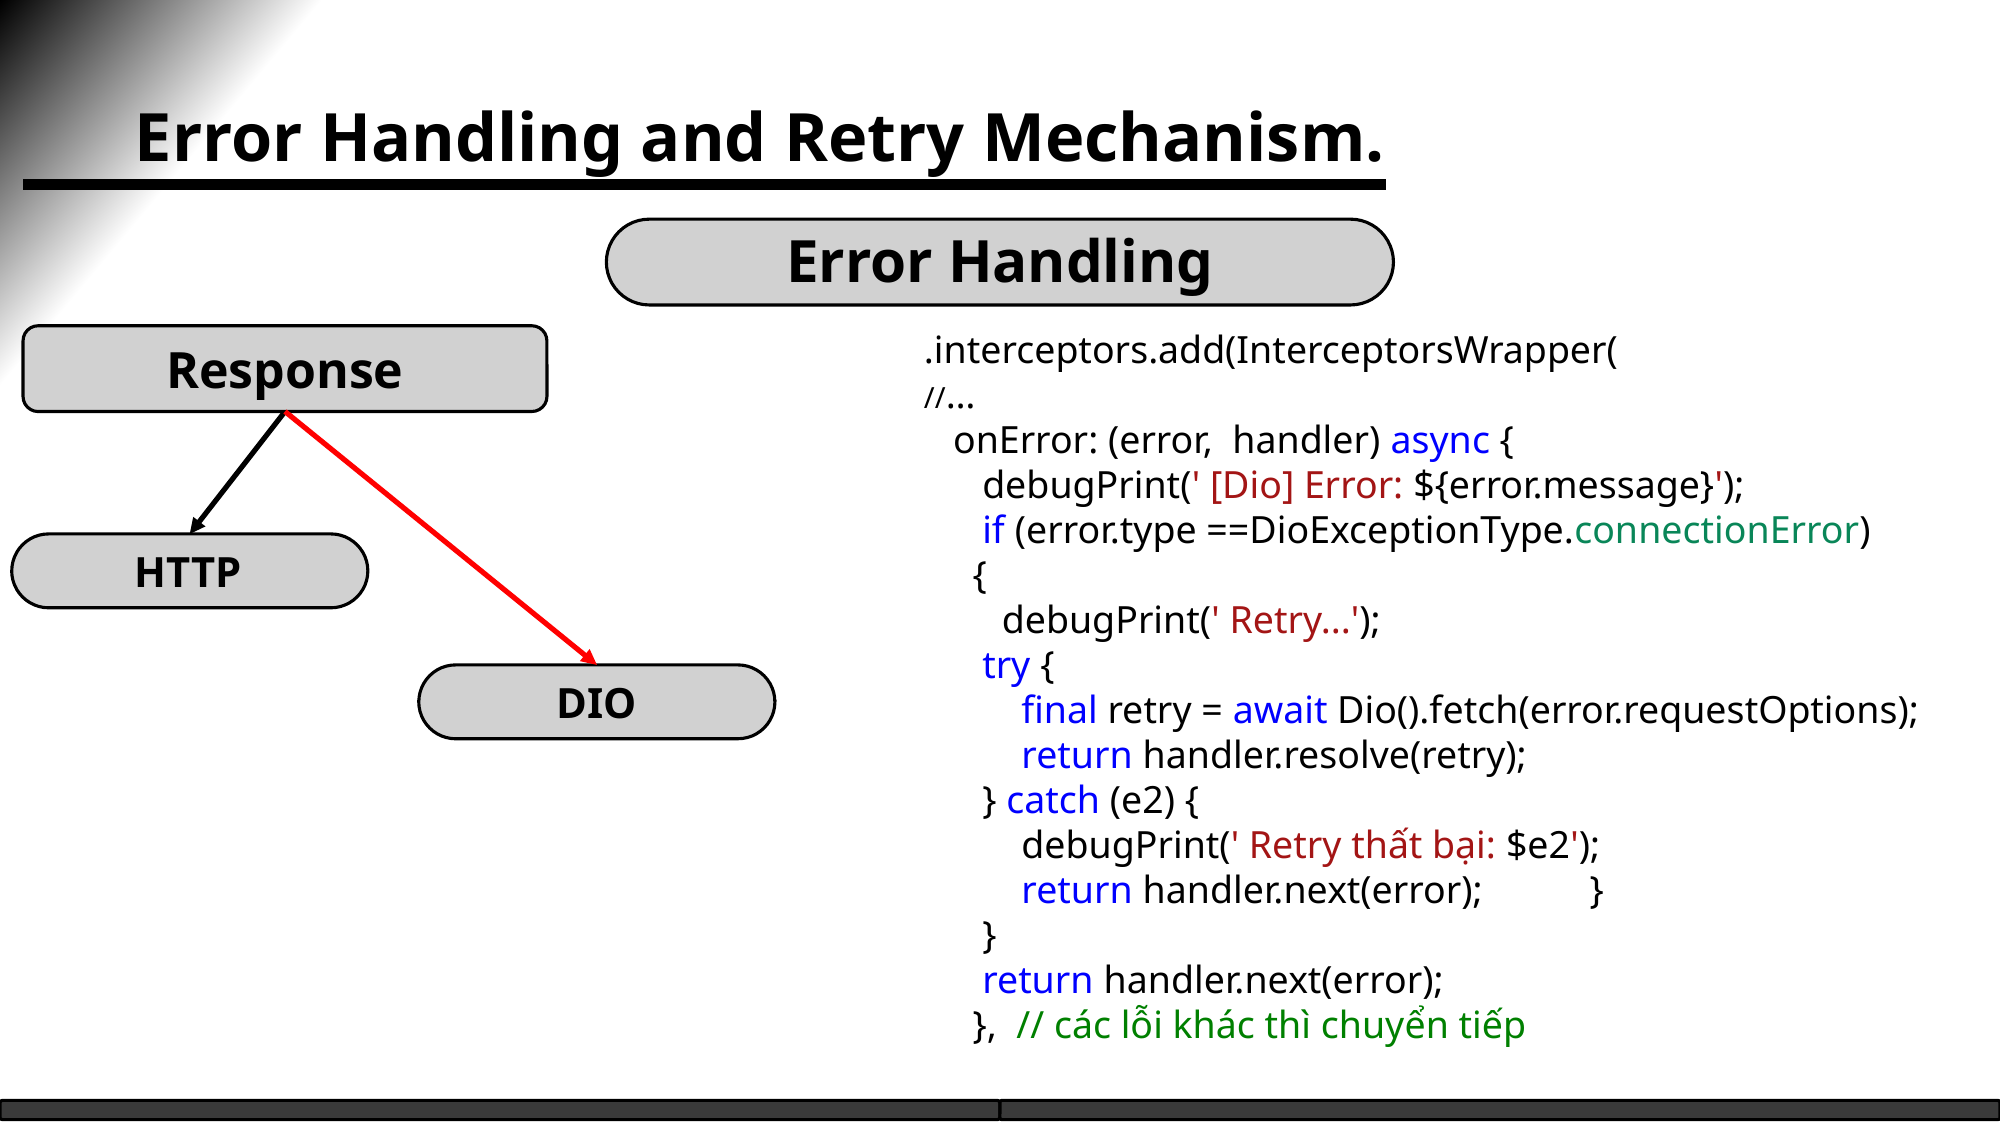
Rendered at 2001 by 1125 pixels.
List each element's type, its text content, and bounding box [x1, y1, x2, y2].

text_box Response [119, 331, 451, 406]
text_box [10, 532, 284, 610]
text_box DIO [440, 669, 754, 735]
text_box [21, 324, 549, 414]
text_box [0, 1098, 999, 1122]
text_box .interceptors.add(InterceptorsWrapper( //… onError: (error, handler) async { debugPrint(' [Dio] Error: ${error.message}'); if (error.type ==DioExceptionType.connectionError) { debugPrint(' Retry...'); try { final retry = await Dio().fetch(error.requestOptions); return handler.resolve(retry); } catch (e2) { debugPrint(' Retry thất bại: $e2'); return handler.next(error); } } return handler.next(error); }, // các lỗi khác thì chuyển tiếp [908, 318, 1998, 1054]
text_box HTTP [31, 538, 284, 604]
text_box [284, 410, 598, 666]
text_box [998, 1098, 2000, 1122]
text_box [189, 410, 284, 535]
text_box [604, 217, 1396, 307]
text_box [417, 663, 777, 741]
text_box Error Handling and Retry Mechanism. [119, 87, 1595, 182]
text_box Error Handling [696, 216, 1303, 302]
